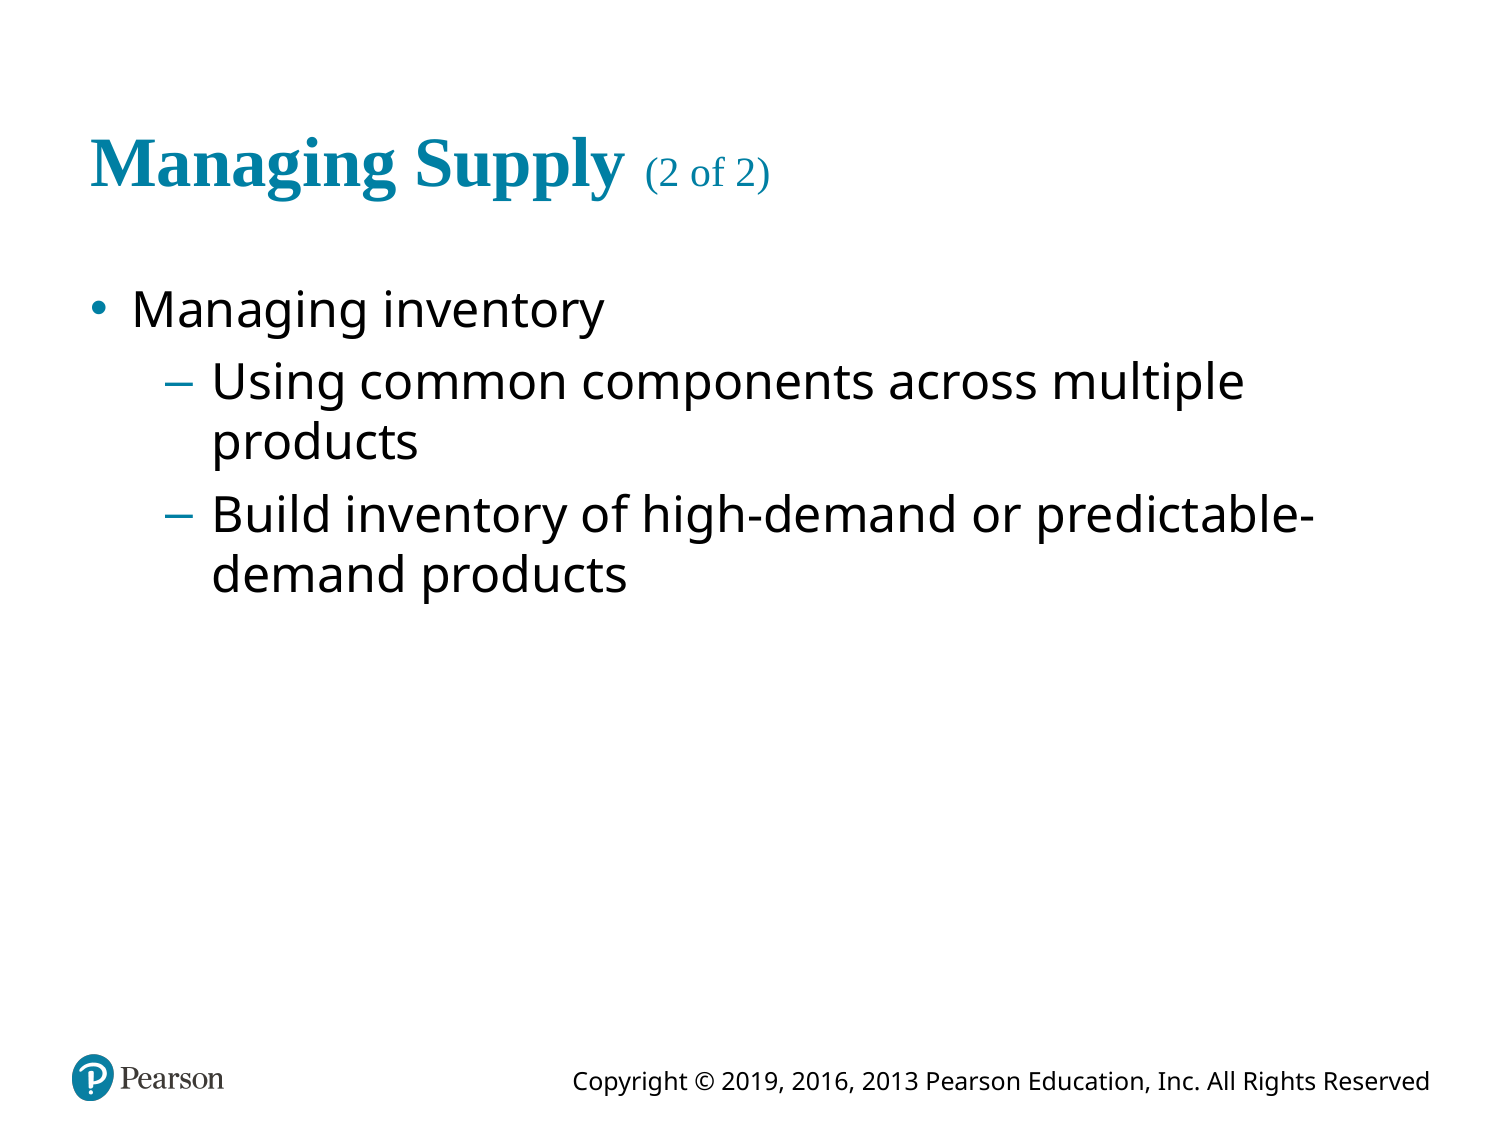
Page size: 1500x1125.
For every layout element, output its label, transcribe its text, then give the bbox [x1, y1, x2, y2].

picture [80, 1063, 106, 1088]
list Managing inventory Using common components across multiple products Build inventory of high-demand or predictable-demand products [75, 262, 1425, 931]
picture [98, 1054, 224, 1101]
picture [72, 1054, 88, 1070]
title Managing Supply (2 of 2) [75, 0, 1425, 216]
picture [72, 1087, 83, 1101]
